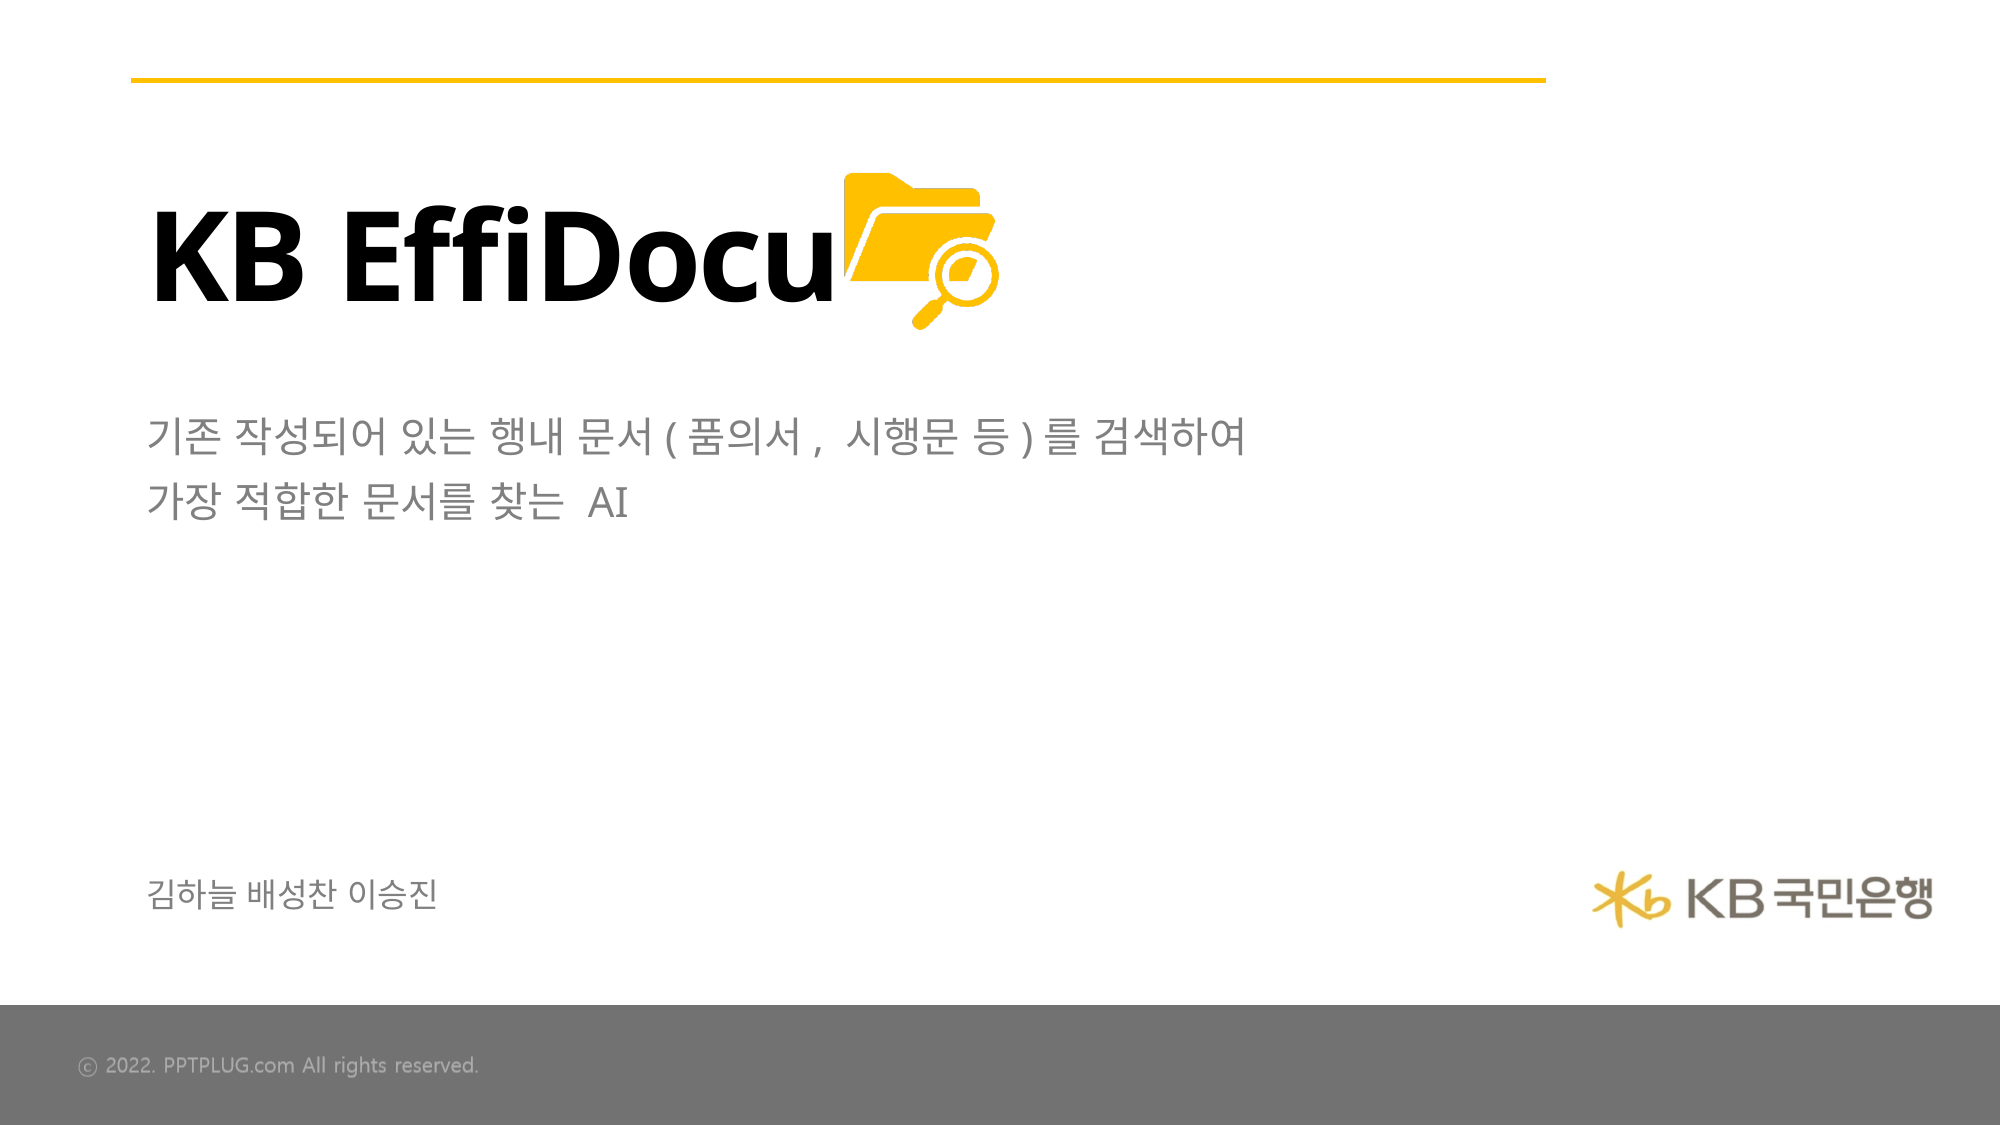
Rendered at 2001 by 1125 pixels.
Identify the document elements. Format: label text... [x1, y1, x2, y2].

text_box KB EffiDocu [131, 168, 942, 484]
picture [810, 132, 1028, 350]
text_box 기존 작성되어 있는 행내 문서(품의서, 시행문 등)를 검색하여 가장 적합한 문서를 찾는 AI [131, 388, 2000, 533]
text_box 김하늘 배성찬 이승진 [131, 867, 489, 922]
picture [1591, 849, 1940, 946]
